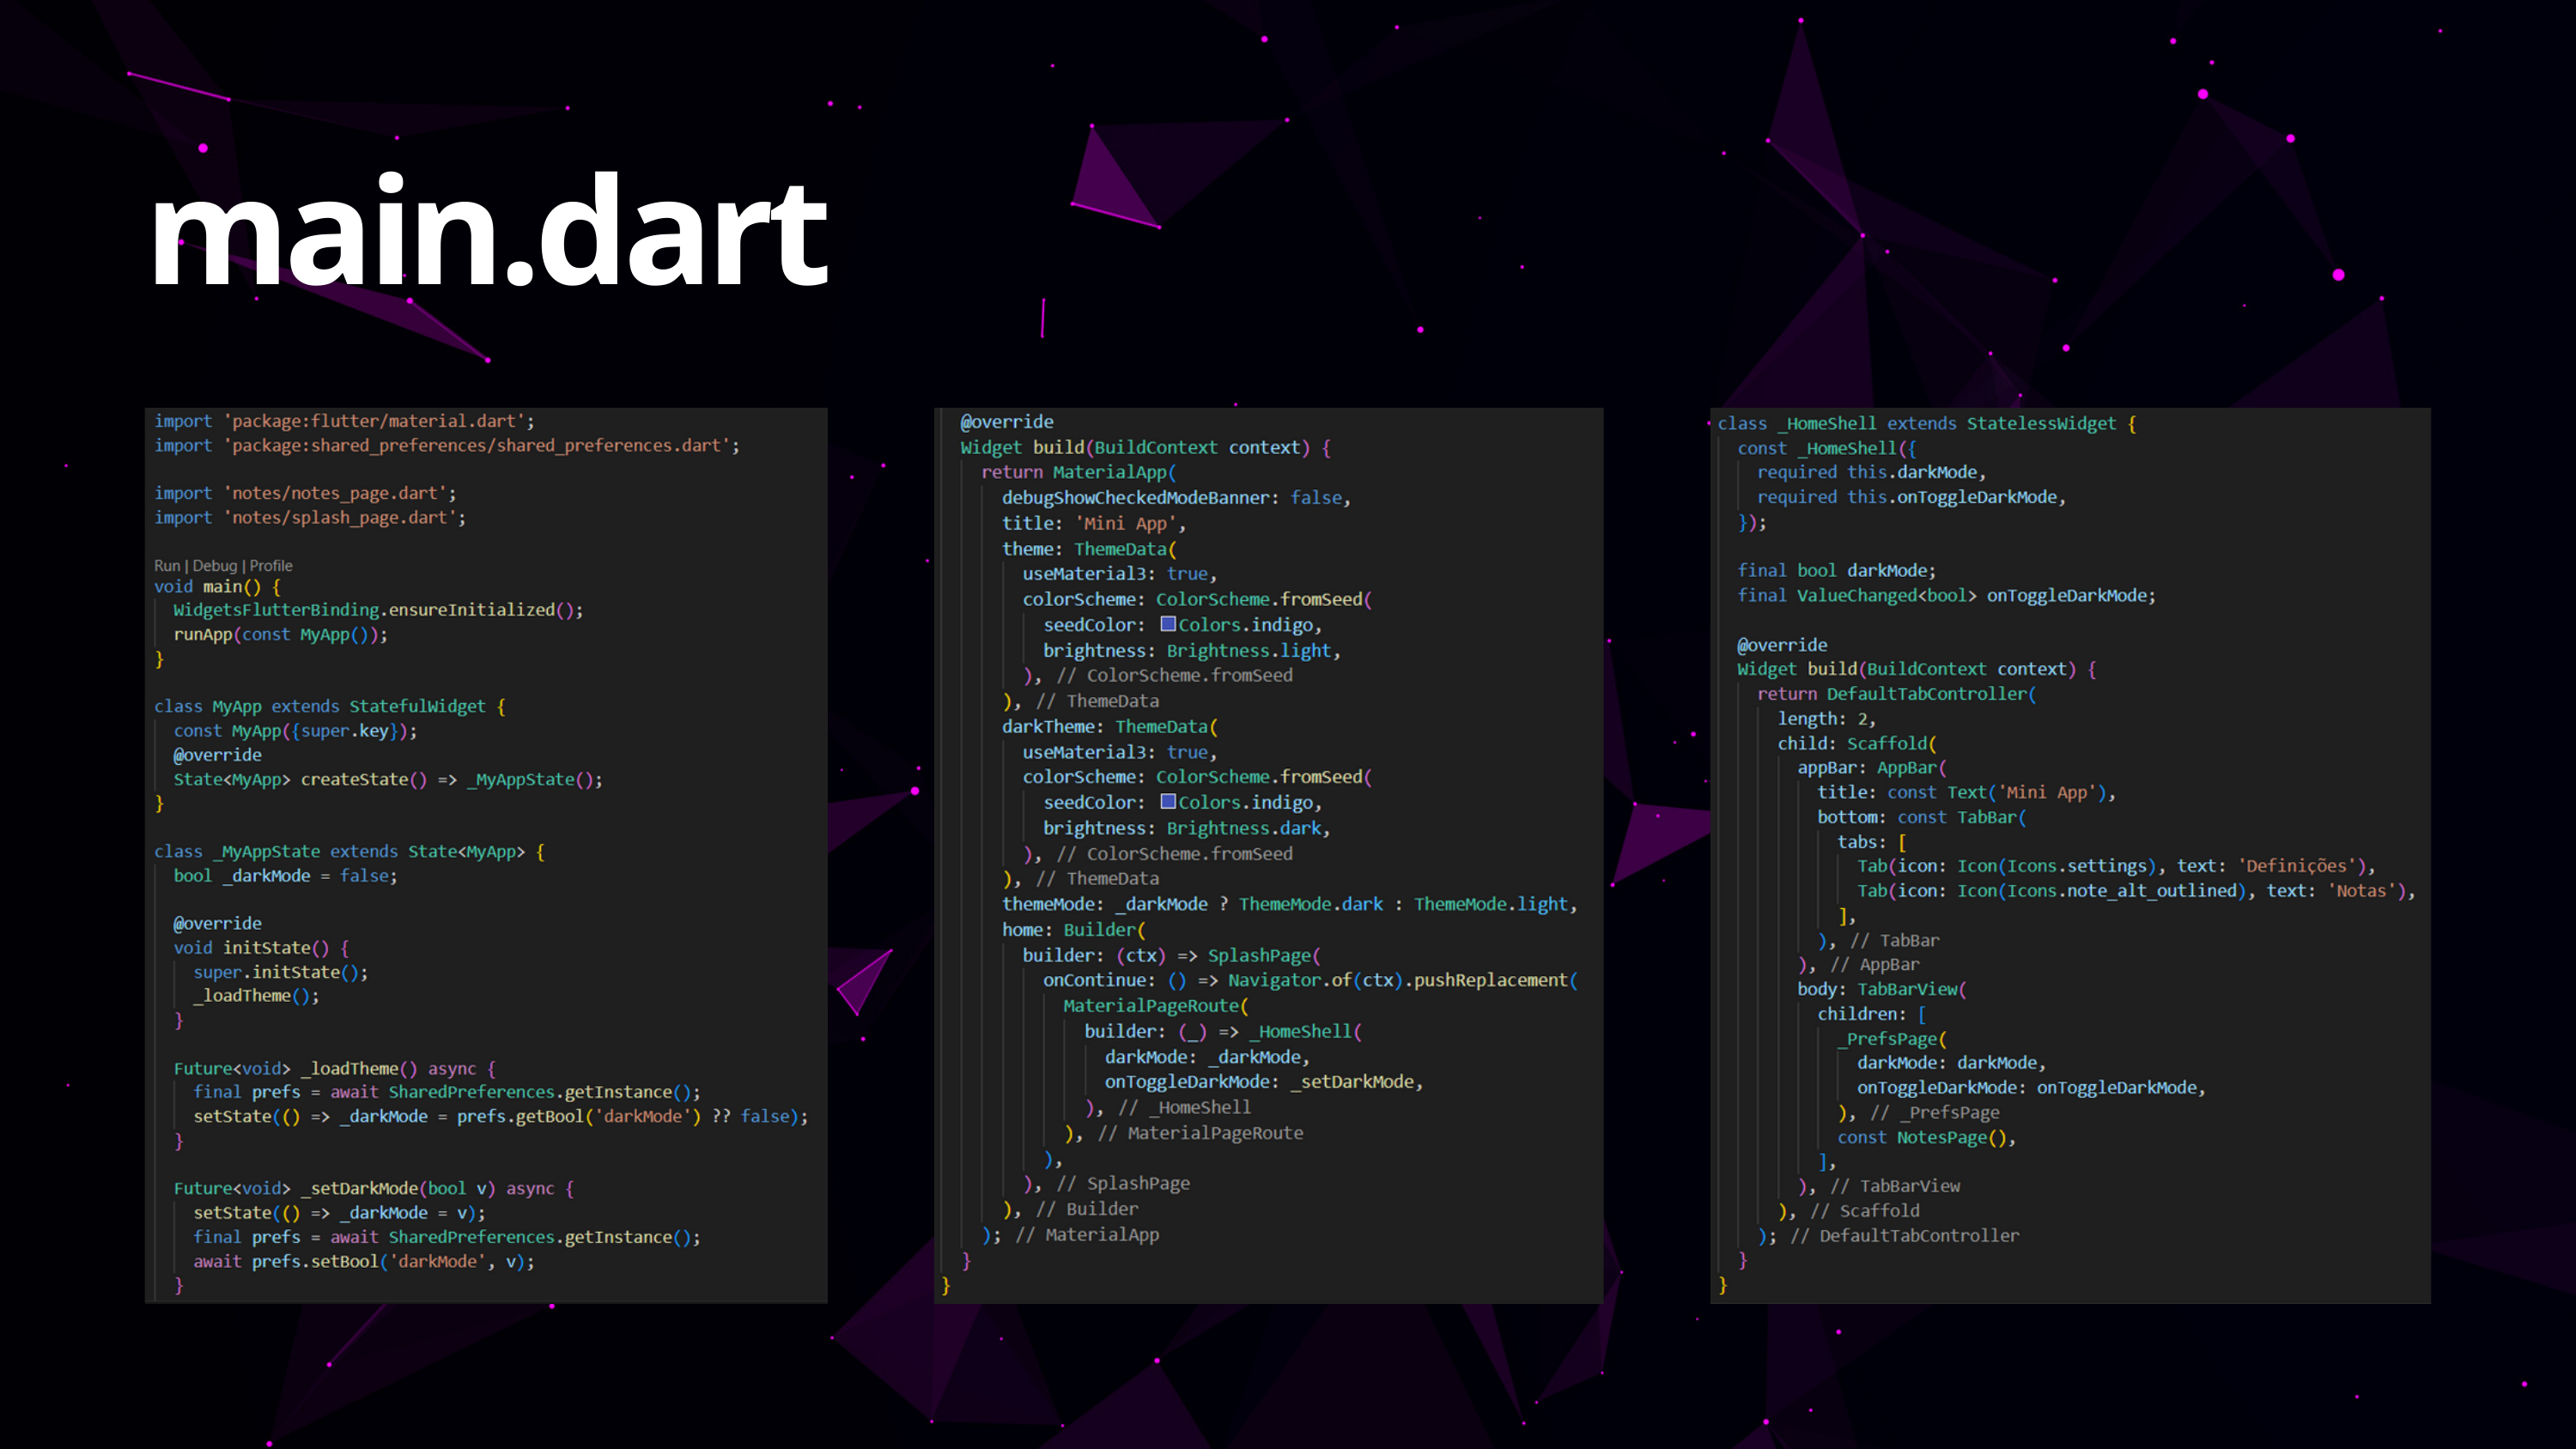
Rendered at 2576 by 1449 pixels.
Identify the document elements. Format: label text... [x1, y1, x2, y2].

text_box main.dart [144, 166, 855, 315]
text_box [934, 408, 1604, 1304]
text_box [0, 0, 2576, 1449]
text_box [144, 408, 828, 1304]
text_box [1710, 408, 2432, 1304]
